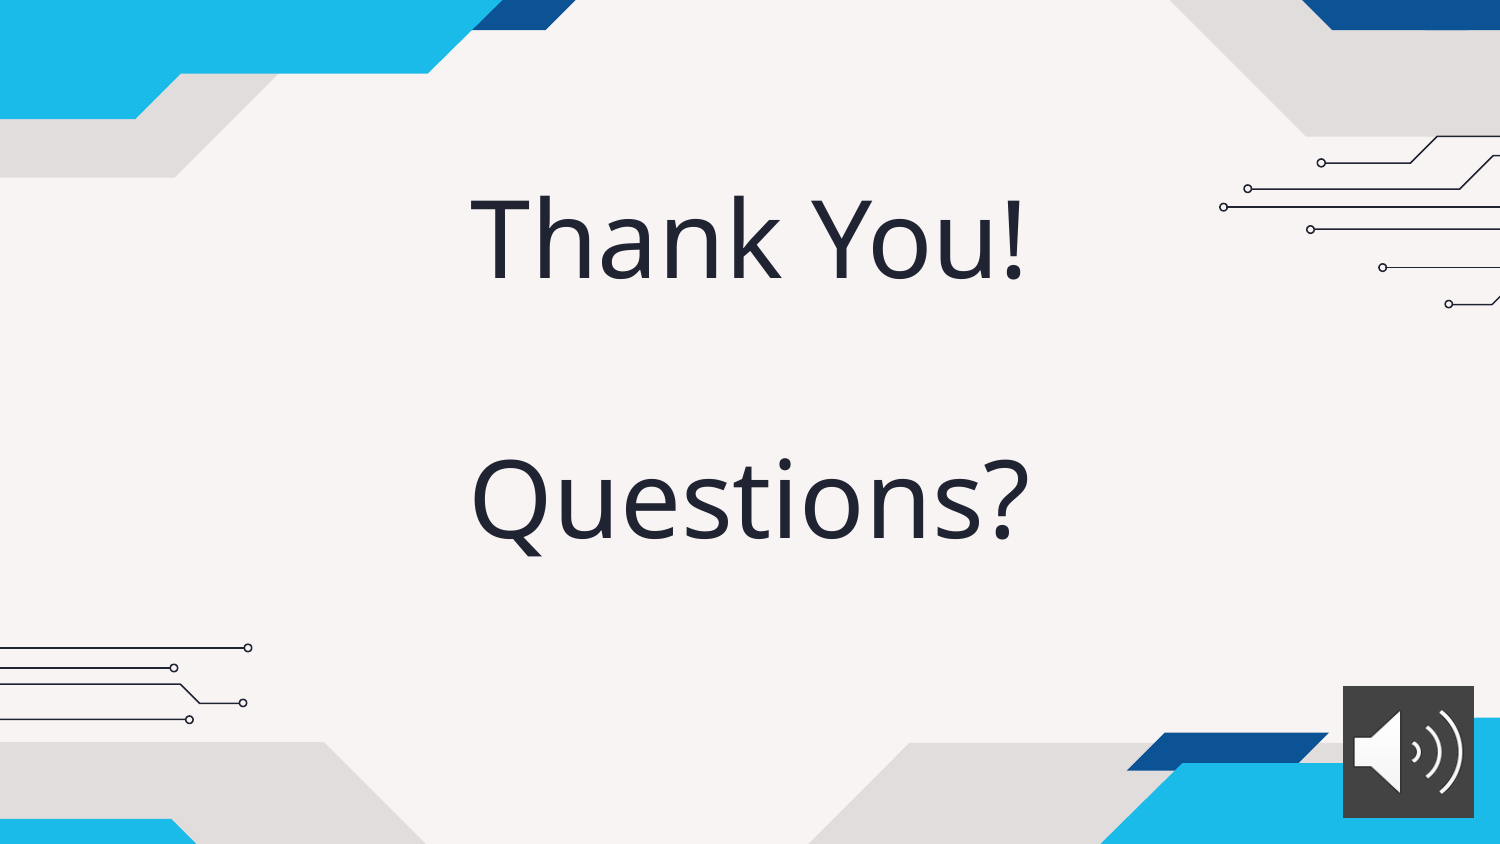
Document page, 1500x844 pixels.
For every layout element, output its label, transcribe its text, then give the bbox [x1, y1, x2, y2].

picture [1341, 685, 1476, 819]
title Thank You! Questions? [290, 268, 1210, 576]
